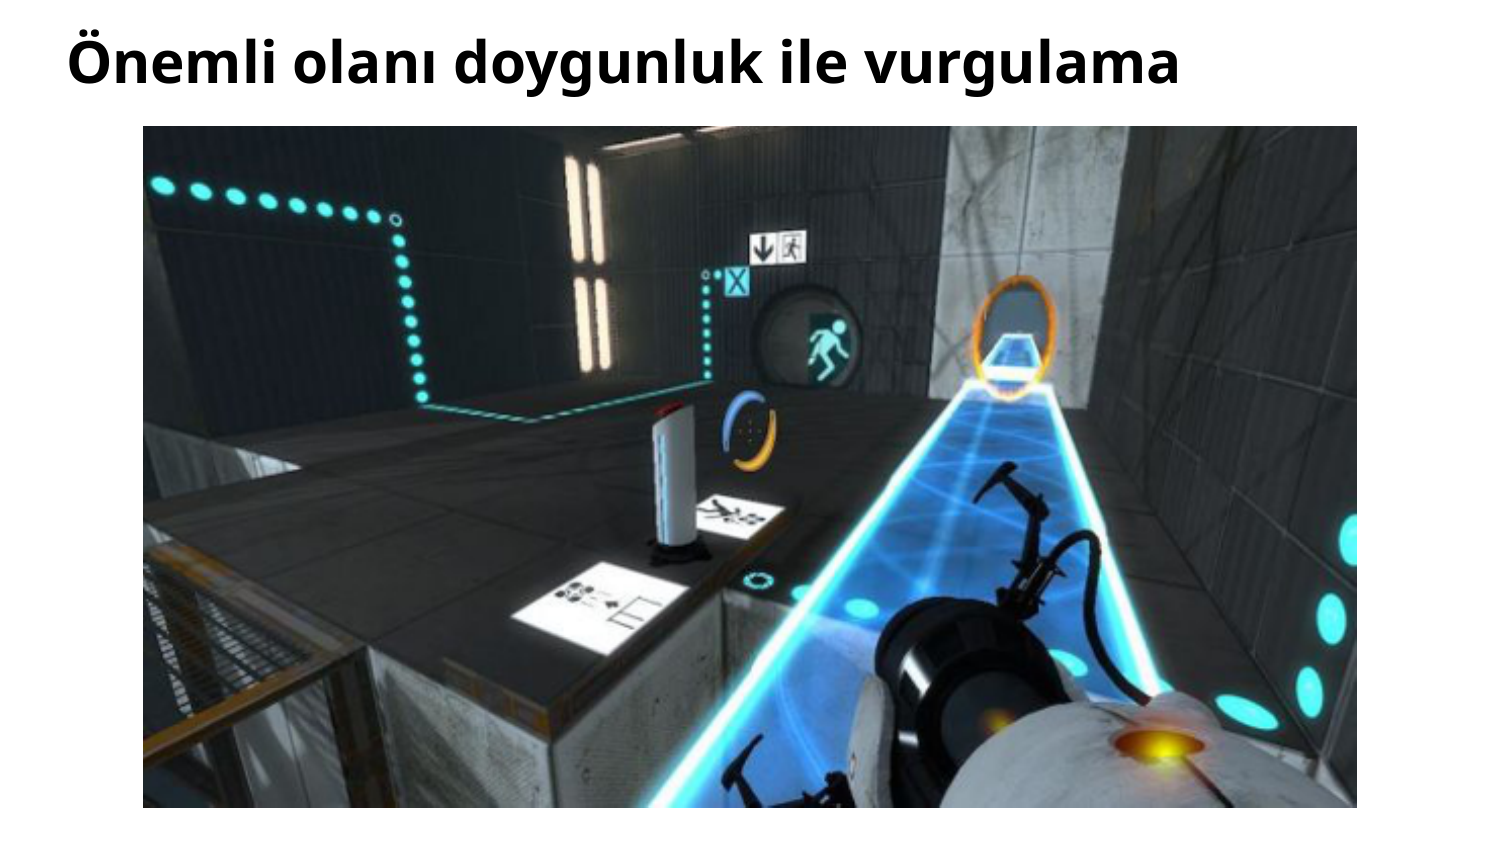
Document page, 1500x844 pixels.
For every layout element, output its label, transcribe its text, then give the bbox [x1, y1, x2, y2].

title Önemli olanı doygunluk ile vurgulama [51, 10, 1449, 105]
picture [143, 125, 1357, 808]
